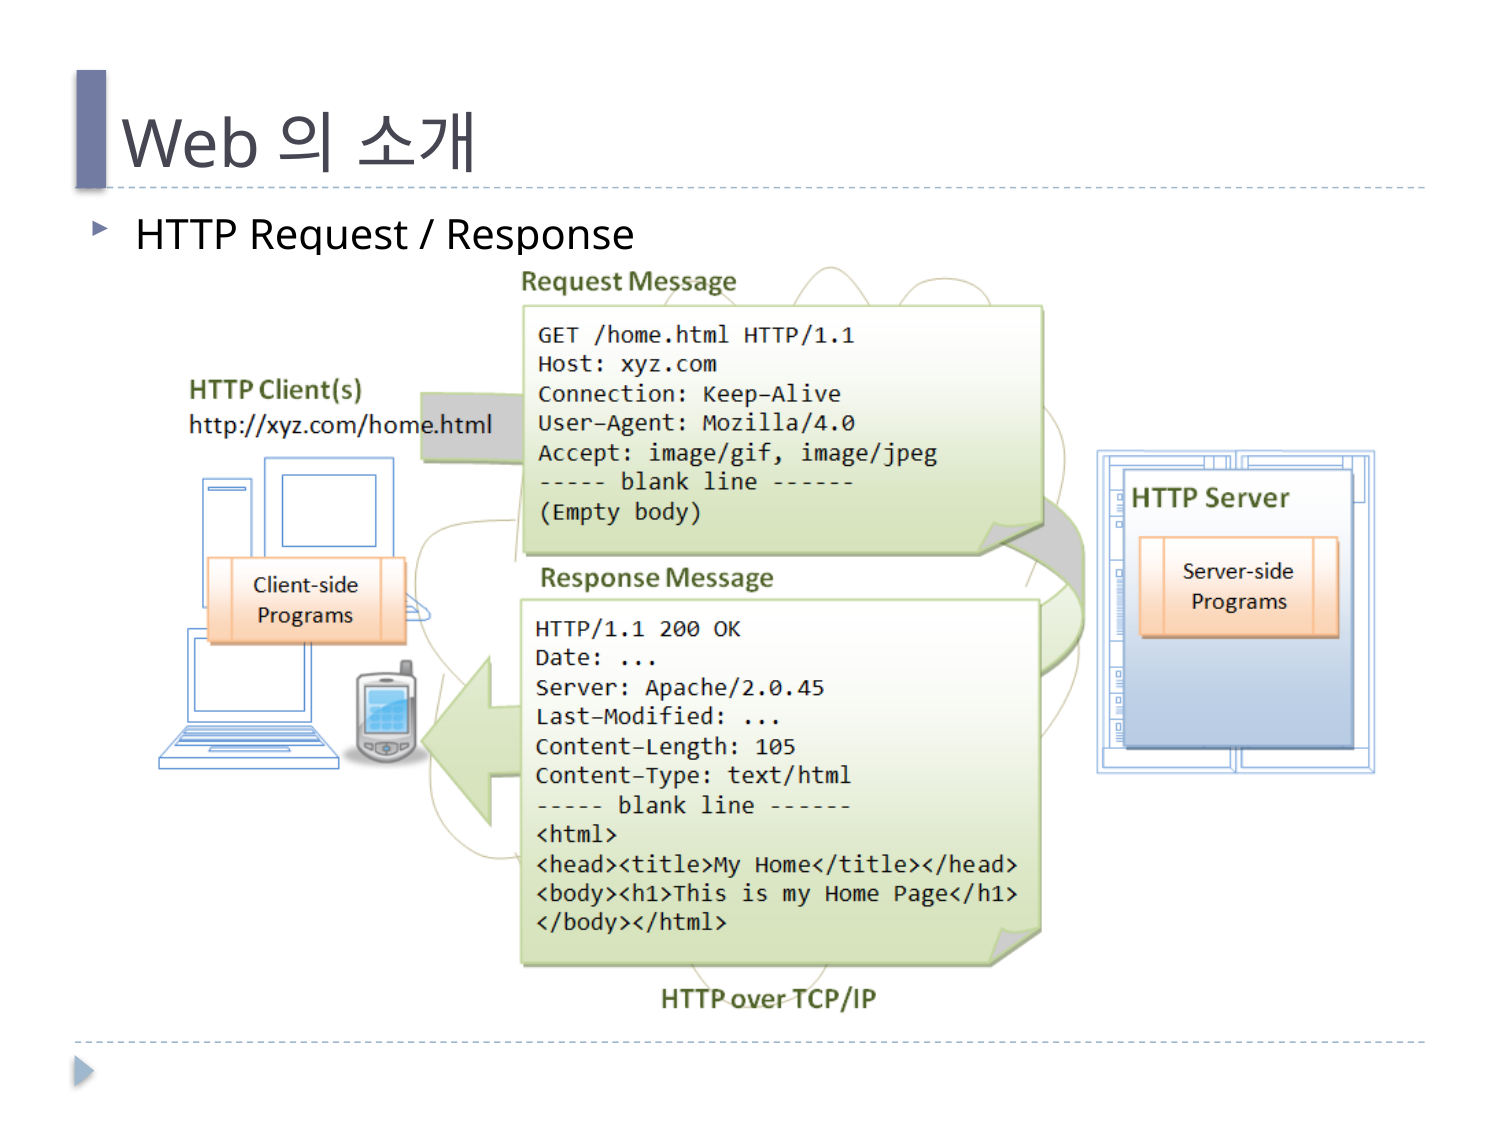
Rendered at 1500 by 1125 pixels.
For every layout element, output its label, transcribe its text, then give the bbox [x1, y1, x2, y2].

picture [137, 255, 1393, 1033]
list HTTP Request / Response [75, 200, 1425, 1010]
title Web의 소개 [106, 70, 1425, 189]
